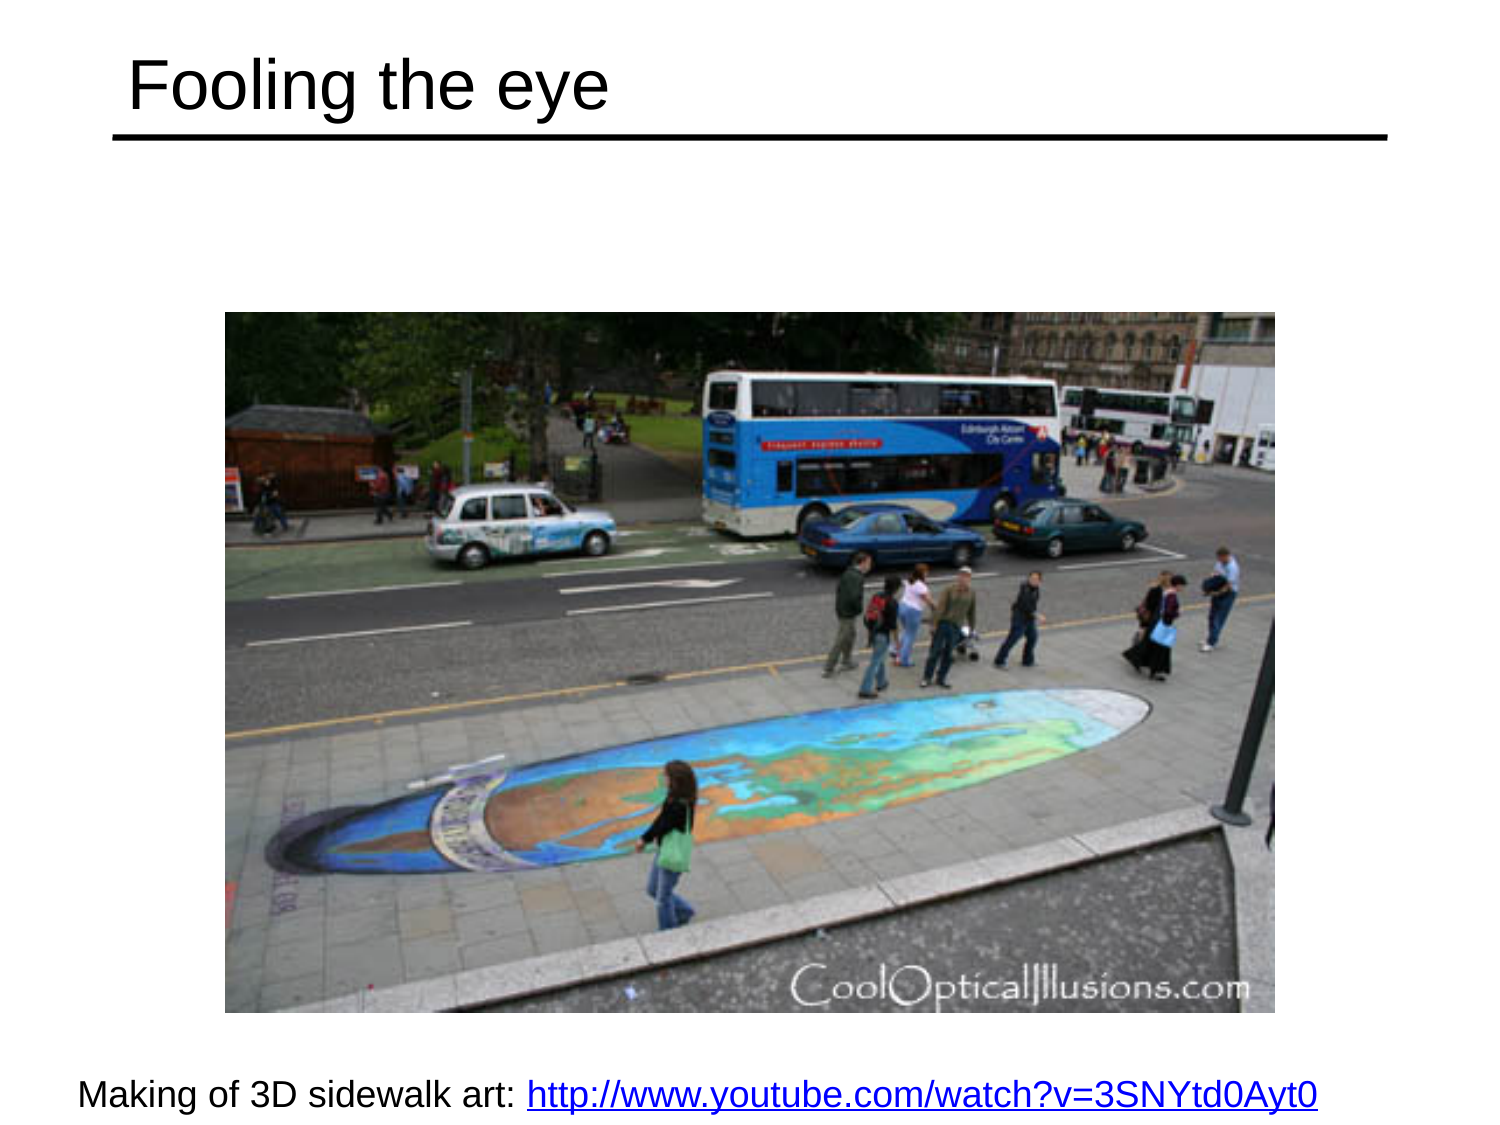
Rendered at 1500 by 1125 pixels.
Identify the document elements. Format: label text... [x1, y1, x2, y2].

picture [224, 312, 1276, 1013]
title Fooling the eye [112, 12, 1388, 150]
text_box Making of 3D sidewalk art: http://www.youtube.com/watch?v=3SNYtd0Ayt0 [62, 1062, 1463, 1123]
